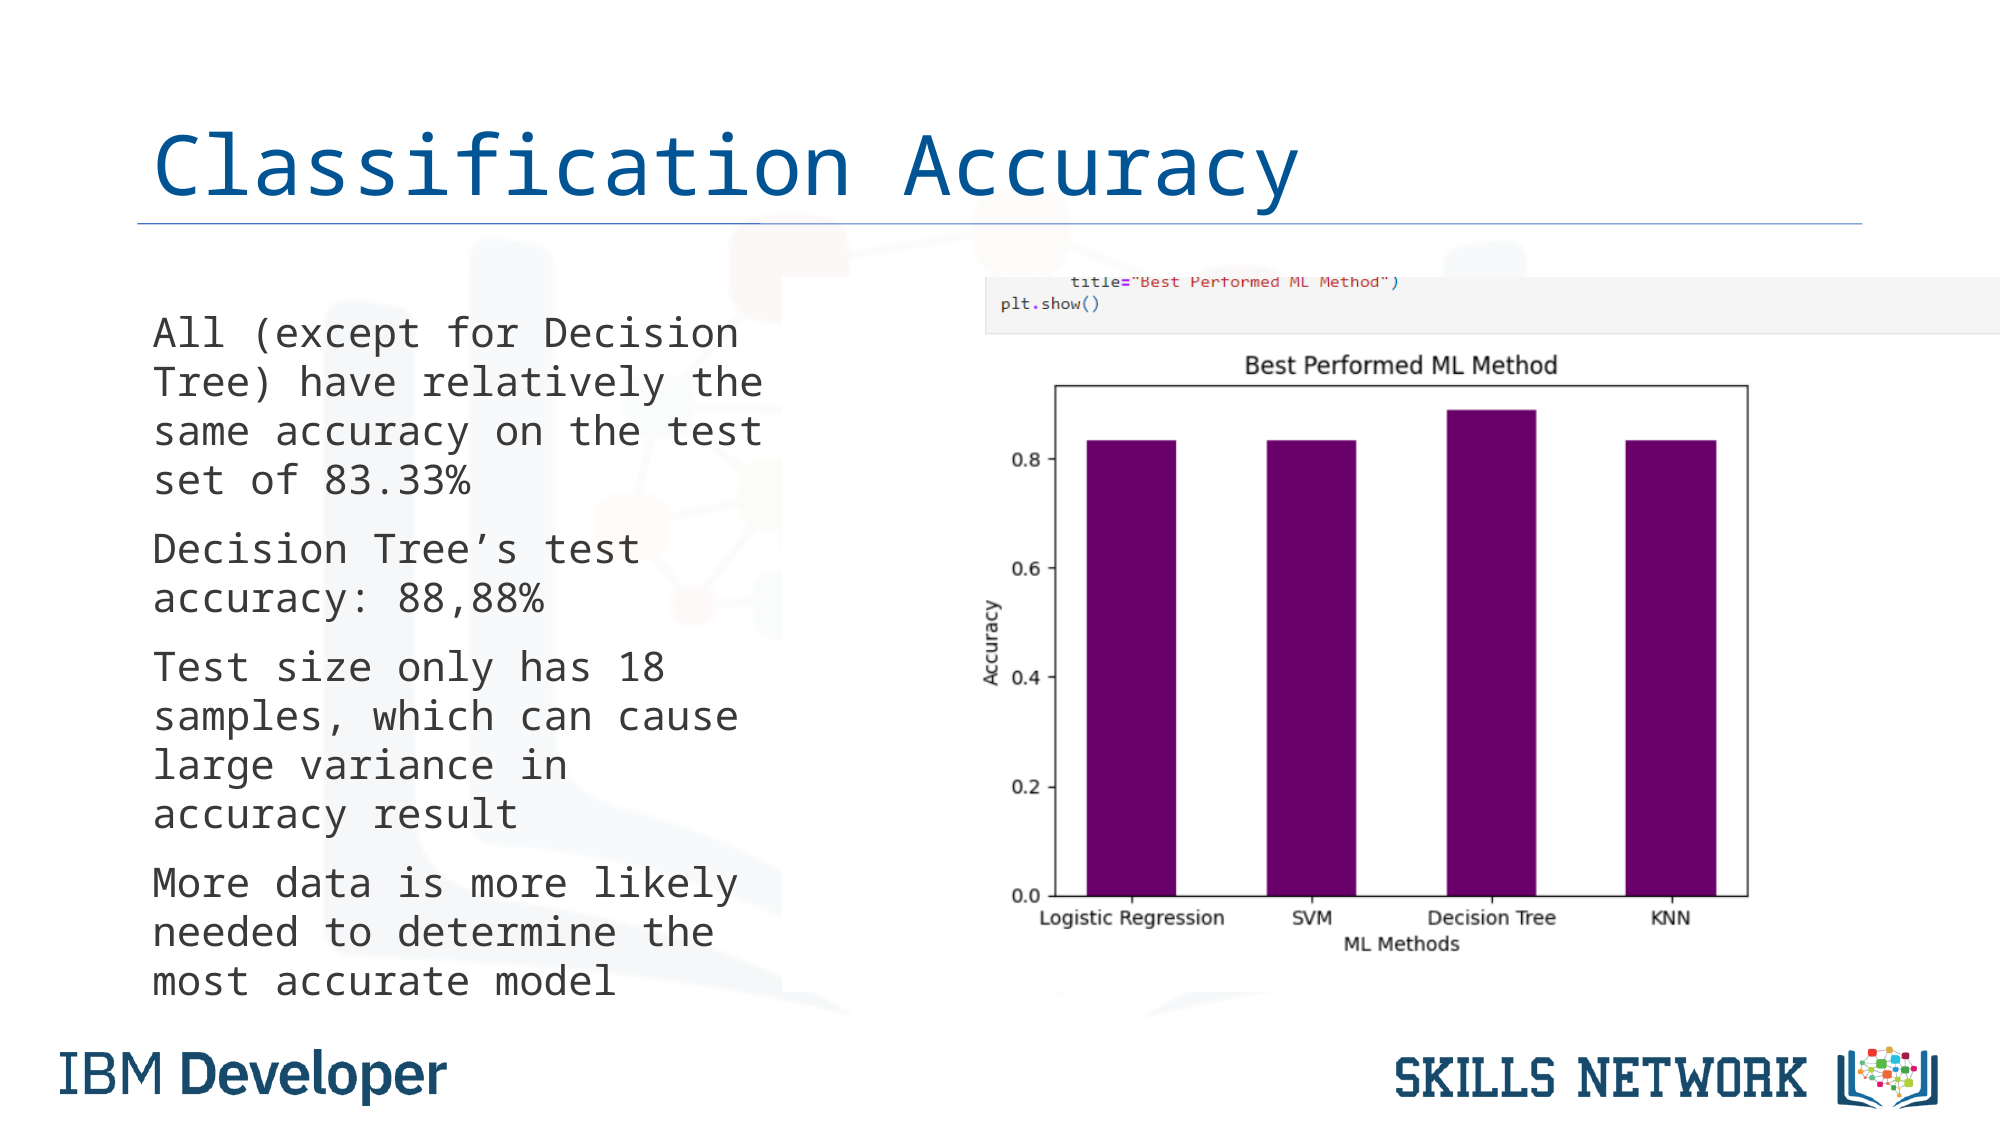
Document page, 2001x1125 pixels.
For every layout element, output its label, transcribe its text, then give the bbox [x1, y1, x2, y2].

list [782, 277, 2000, 992]
list All (except for Decision Tree) have relatively the same accuracy on the test set of 83.33% Decision Tree’s test accuracy: 88,88% Test size only has 18 samples, which can cause large variance in accuracy result More data is more likely needed to determine the most accurate model [137, 299, 783, 1014]
title Classification Accuracy [137, 59, 1863, 278]
picture [1390, 1045, 1945, 1111]
picture [55, 1045, 459, 1108]
